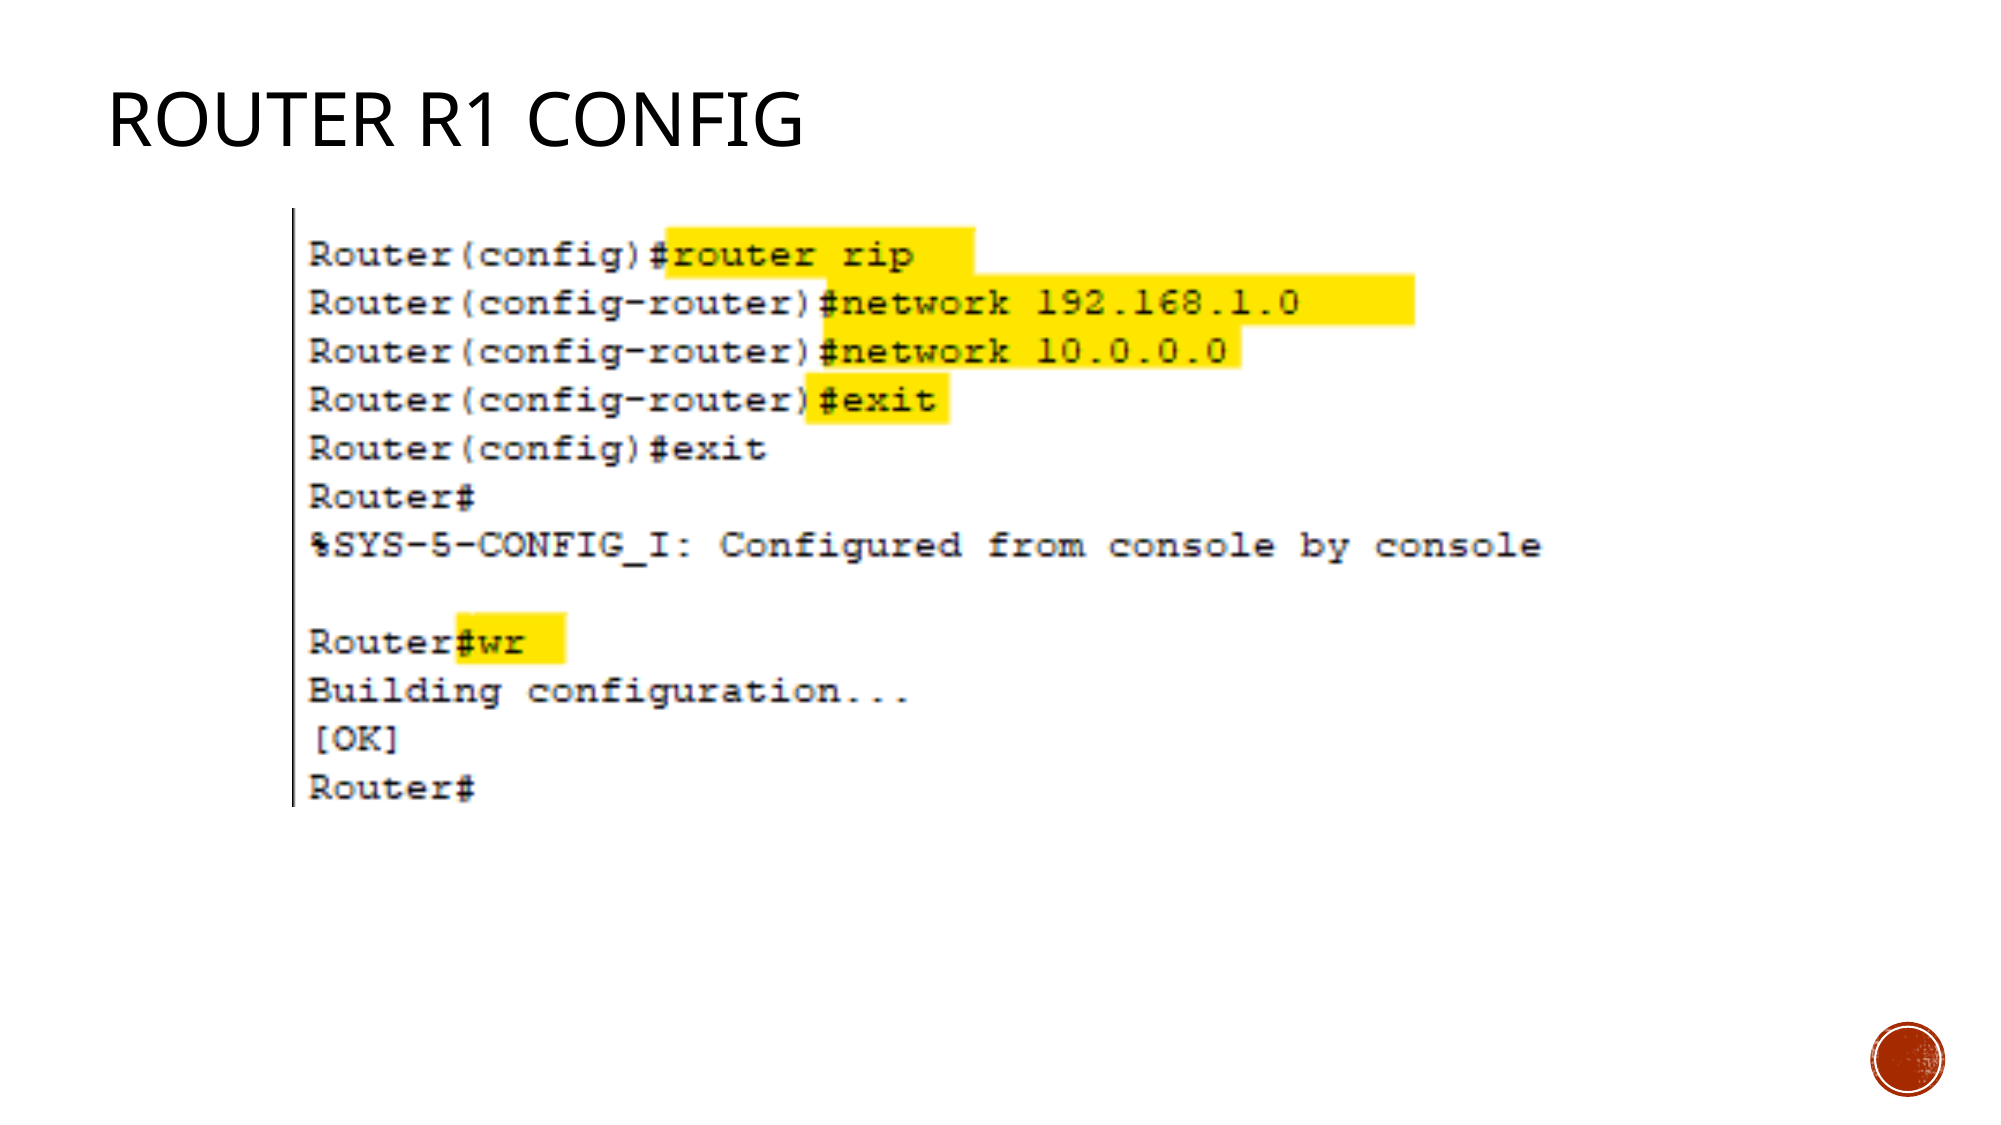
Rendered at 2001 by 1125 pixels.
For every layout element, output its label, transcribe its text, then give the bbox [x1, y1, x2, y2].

title Router R1 config [91, 36, 1856, 209]
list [297, 209, 1653, 806]
